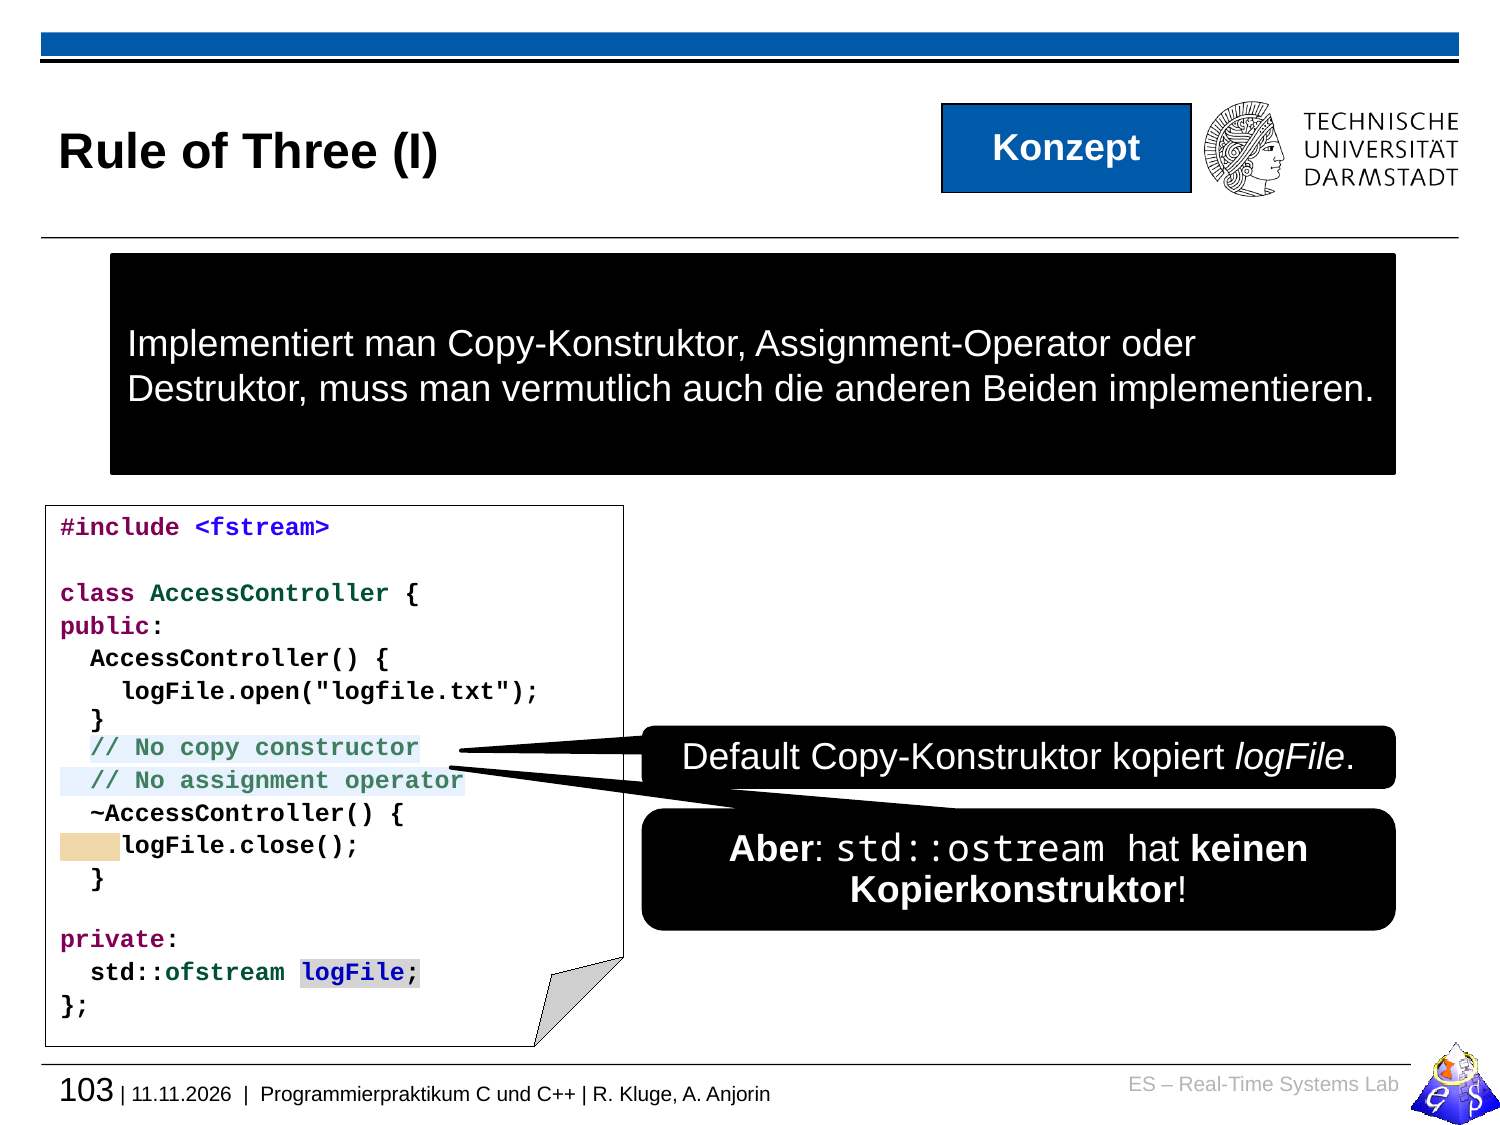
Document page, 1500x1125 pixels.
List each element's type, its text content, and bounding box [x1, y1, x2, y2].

text_box #include <fstream> class AccessController { public: AccessController() { logFile.open("logfile.txt"); } // No copy constructor // No assignment operator ~AccessController() { logFile.close(); } private: std::ofstream logFile; }; [45, 505, 624, 1047]
picture [1411, 1041, 1500, 1125]
text_box Default Copy-Konstruktor kopiert logFile. [459, 725, 1396, 789]
text_box Konzept [941, 104, 1191, 193]
title Rule of Three (I) [58, 80, 1187, 218]
text_box Aber: std::ostream hat keinen Kopierkonstruktor! [448, 765, 1396, 931]
picture [1187, 84, 1483, 214]
list Implementiert man Copy-Konstruktor, Assignment-Operator oder Destruktor, muss man vermutlich auch die anderen Beiden implementieren. [110, 253, 1396, 475]
